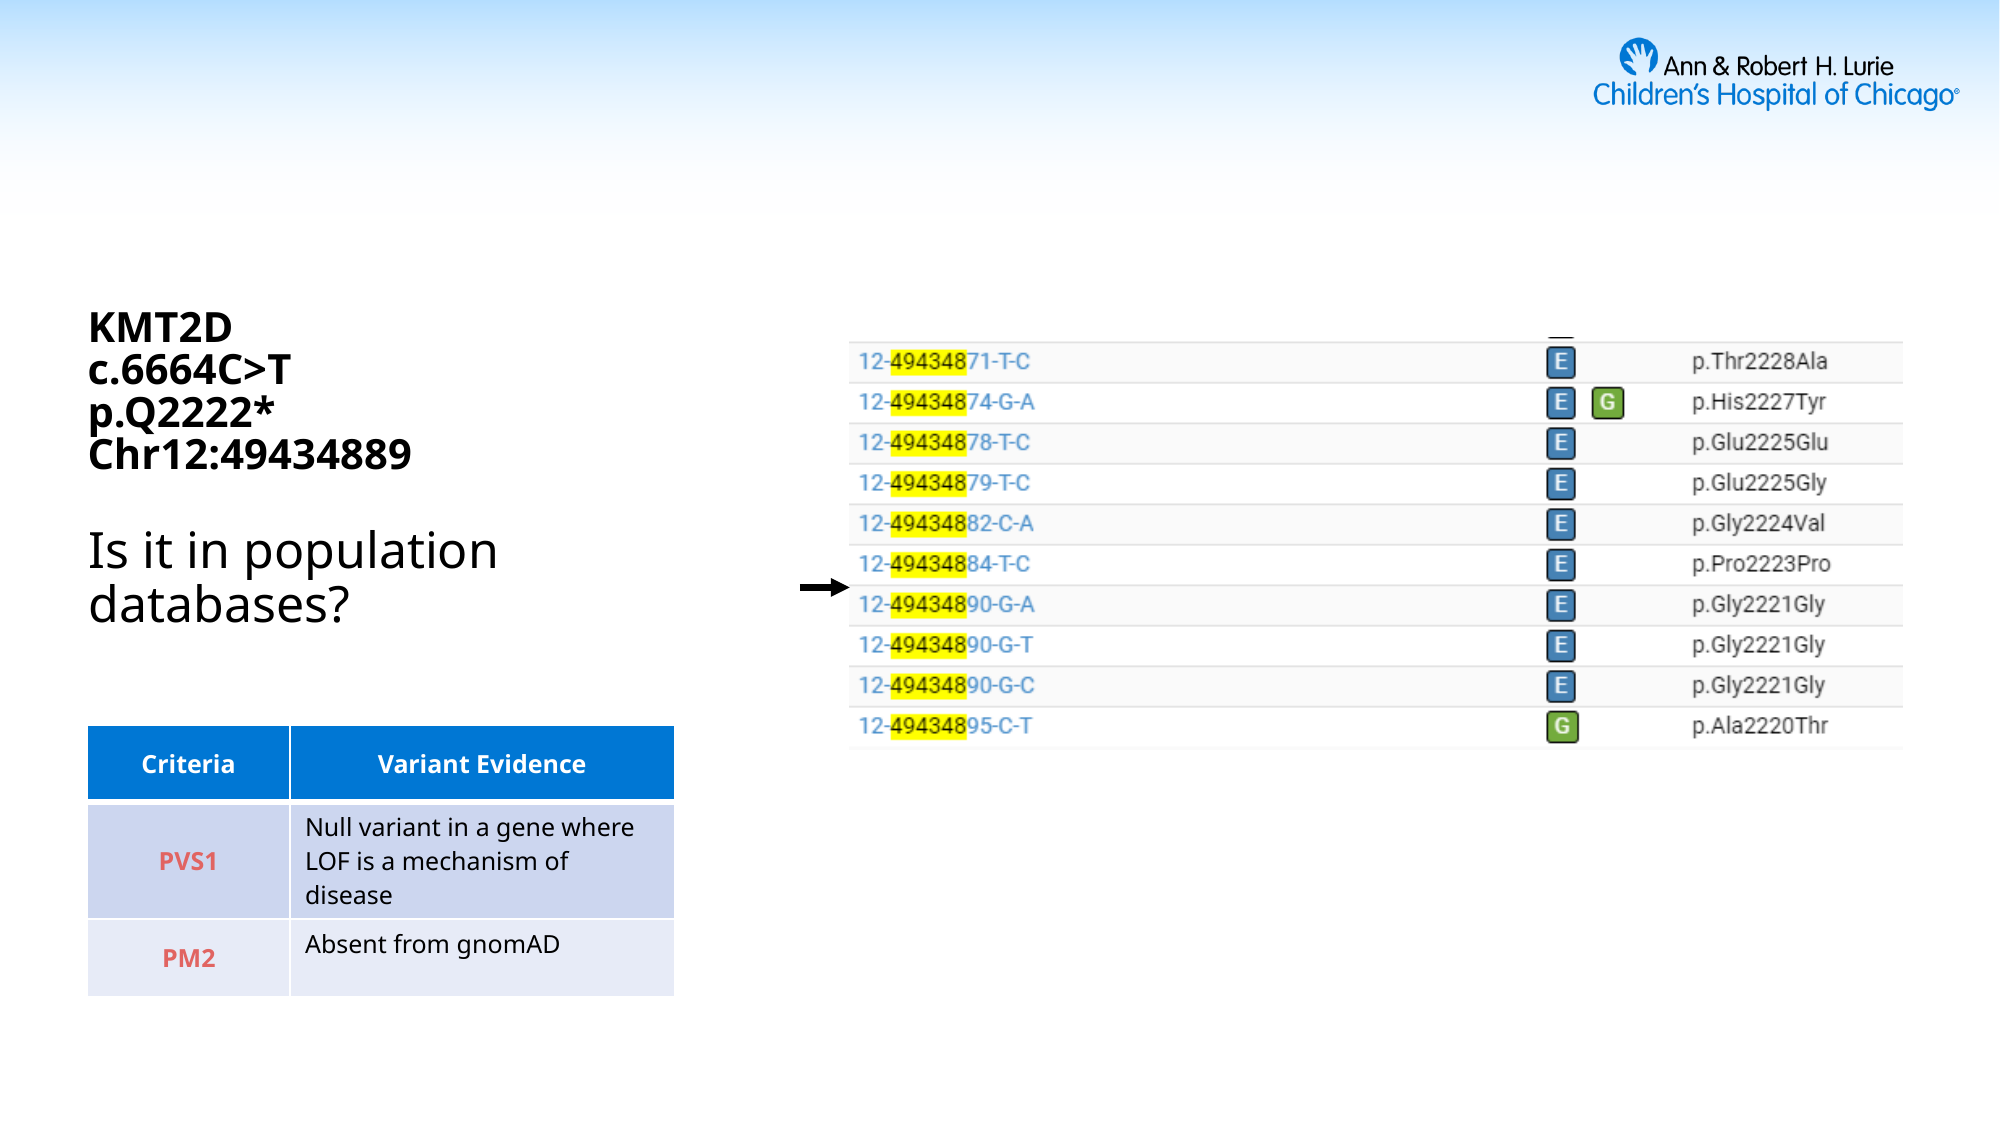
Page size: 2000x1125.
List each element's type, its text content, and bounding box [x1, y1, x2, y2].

table_cell PM2 [88, 920, 289, 996]
title KMT2D c.6664C>T p.Q2222* Chr12:49434889 [87, 162, 625, 479]
table_cell Absent from gnomAD [291, 920, 674, 996]
picture [1555, 0, 2000, 148]
table_cell PVS1 [88, 805, 289, 918]
table_header Variant Evidence [291, 726, 674, 799]
list Is it in population databases? [88, 525, 627, 724]
table_cell Null variant in a gene where LOF is a mechanism of disease [291, 805, 674, 918]
picture [849, 337, 1903, 751]
table_header Criteria [88, 726, 289, 799]
